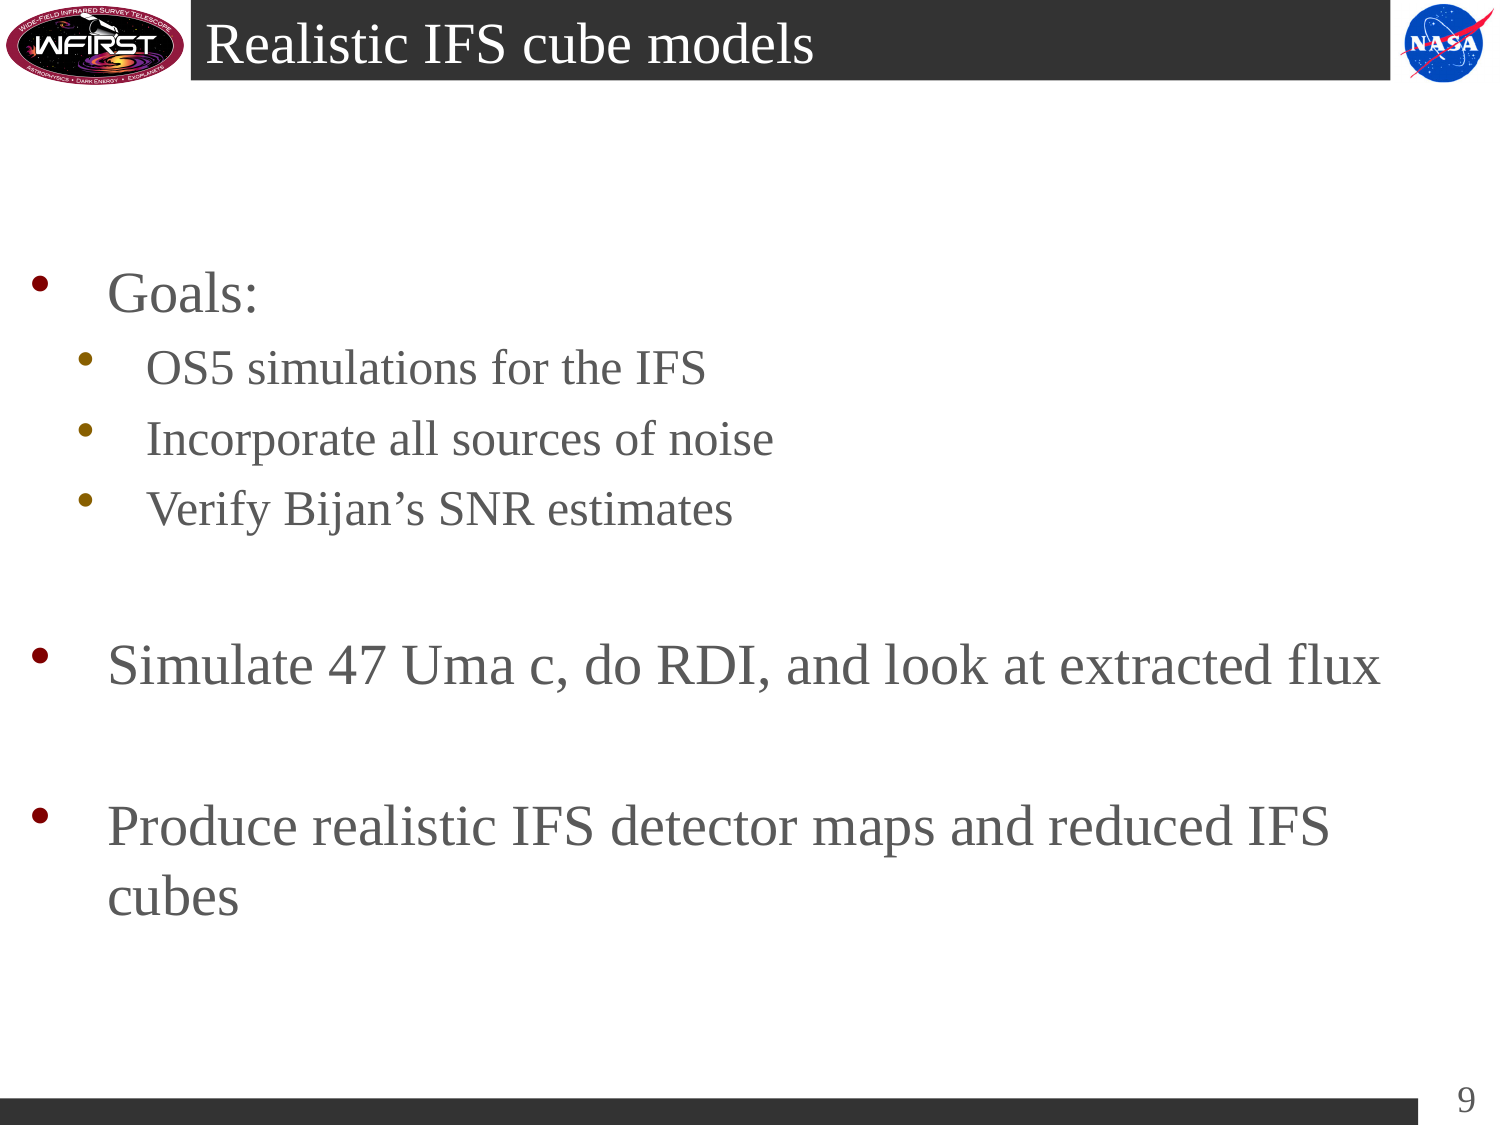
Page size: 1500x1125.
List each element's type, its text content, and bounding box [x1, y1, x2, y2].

list Goals: OS5 simulations for the IFS Incorporate all sources of noise Verify Bijan’s SNR estimates Simulate 47 Uma c, do RDI, and look at extracted flux Produce realistic IFS detector maps and reduced IFS cubes [17, 103, 1487, 1078]
title Realistic IFS cube models [190, 0, 1391, 81]
picture [1394, 3, 1500, 83]
picture [1, 0, 191, 89]
